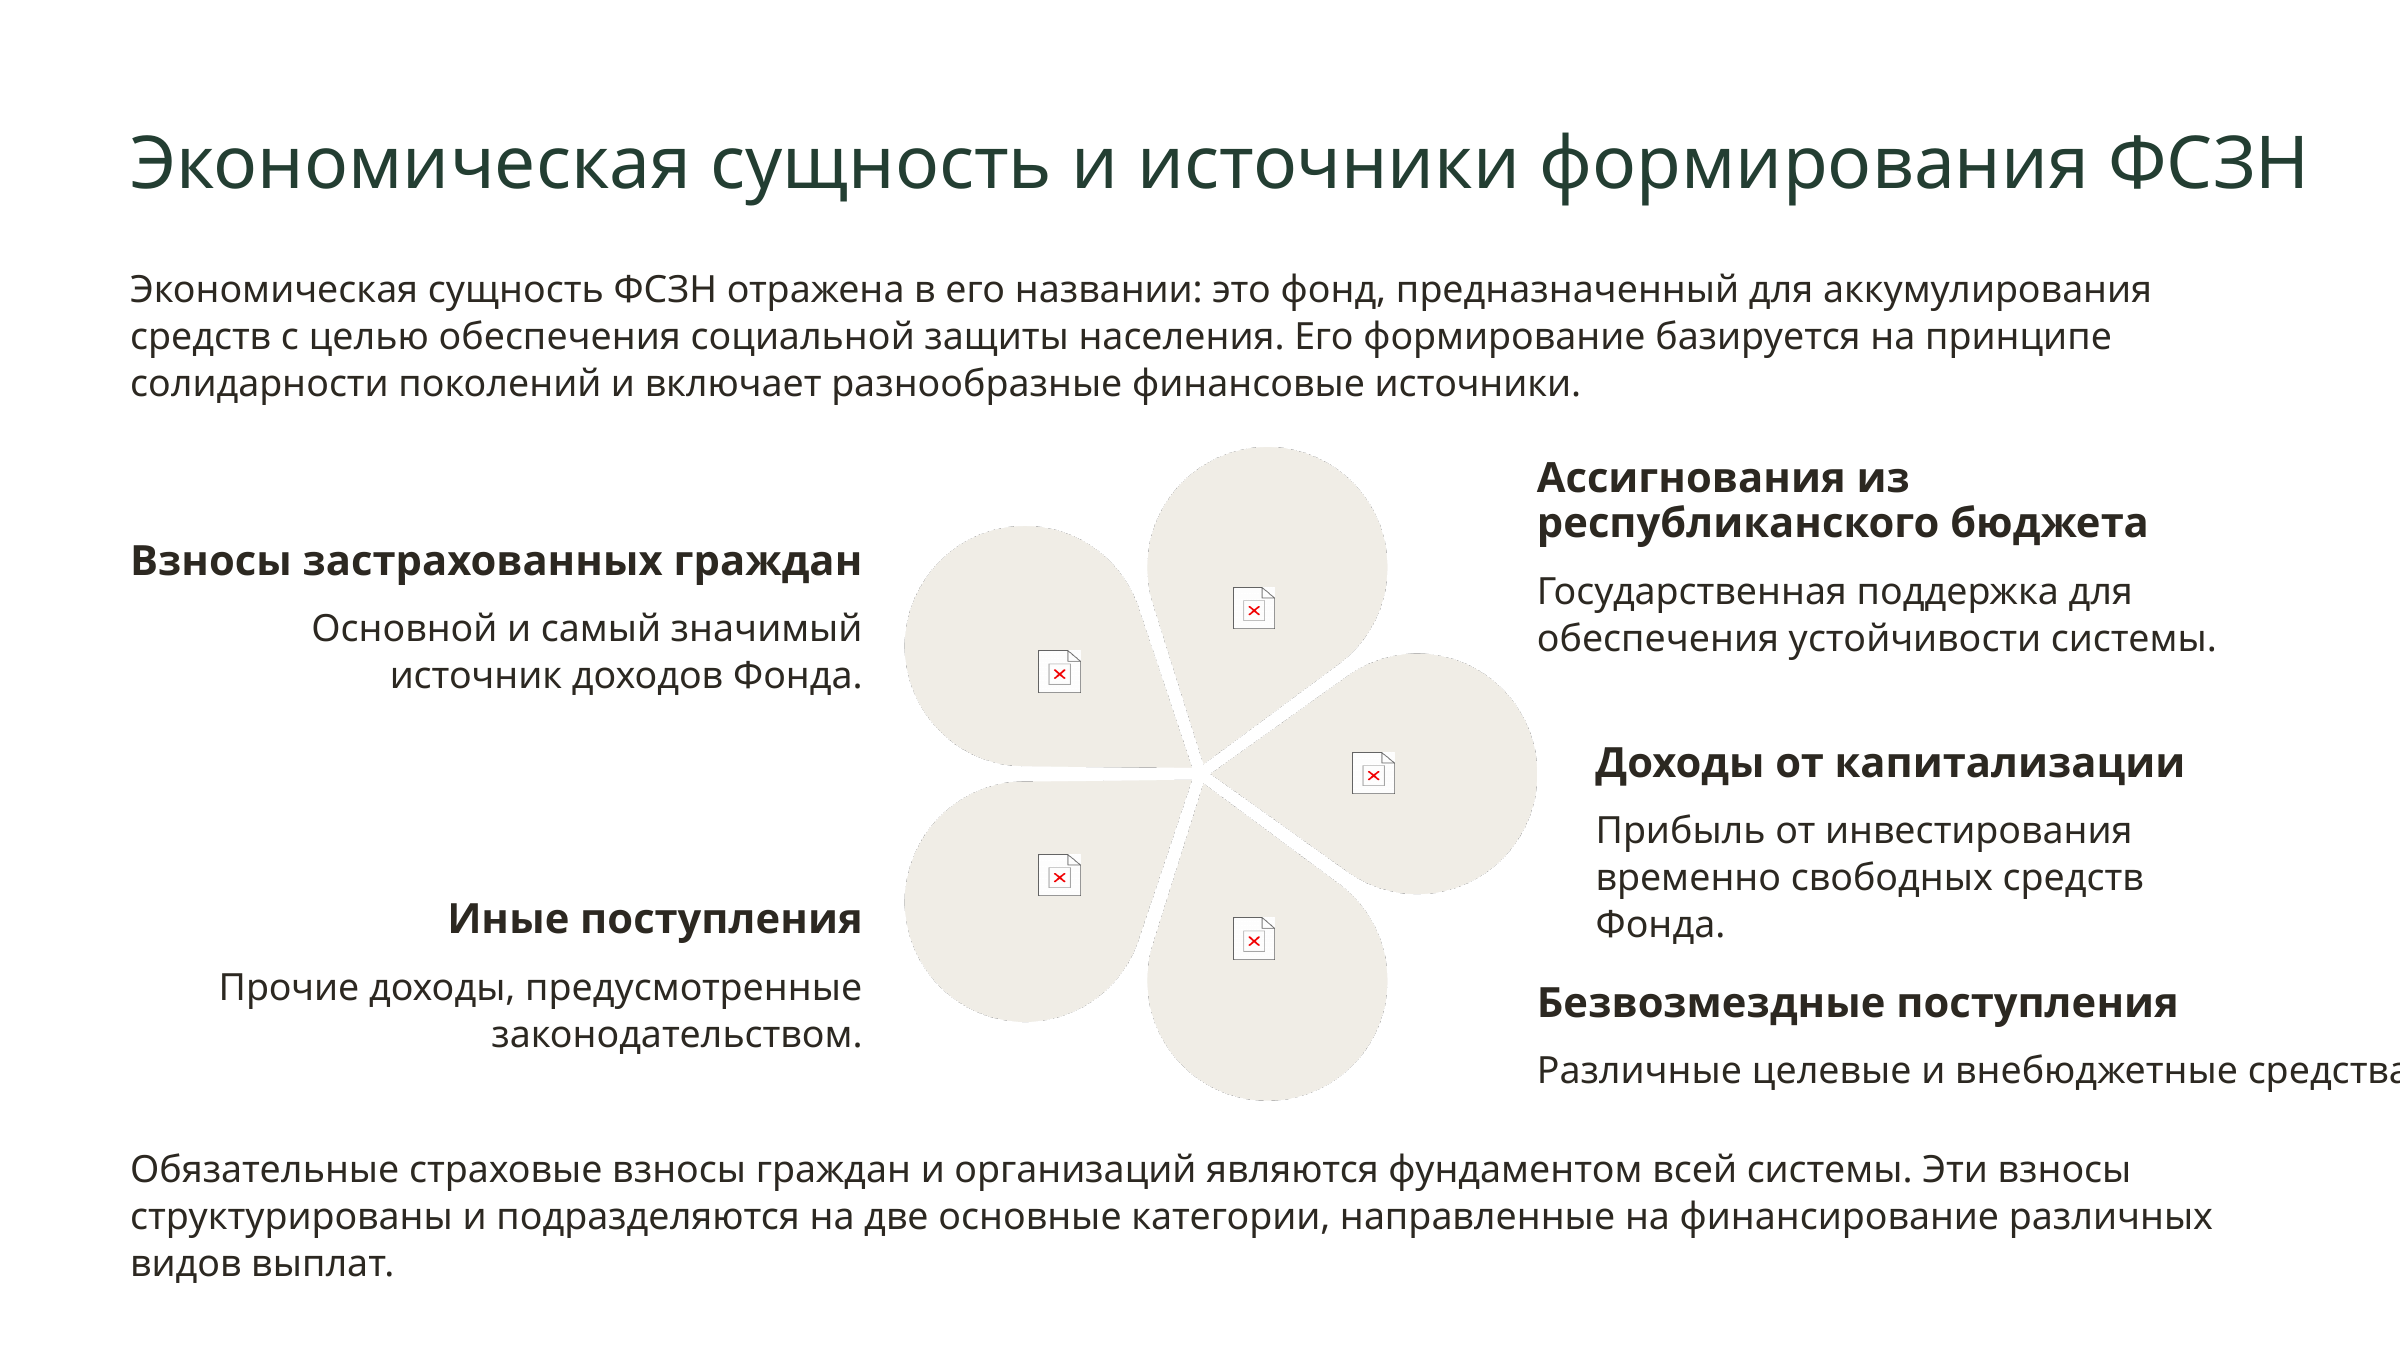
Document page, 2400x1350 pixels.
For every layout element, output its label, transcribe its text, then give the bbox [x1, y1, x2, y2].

text_box Обязательные страховые взносы граждан и организаций являются фундаментом всей системы. Эти взносы структурированы и подразделяются на две основные категории, направленные на финансирование различных видов выплат. [130, 1143, 2270, 1238]
text_box Взносы застрахованных граждан [291, 538, 862, 585]
text_box Прочие доходы, предусмотренные законодательством. [130, 960, 862, 1055]
picture [862, 436, 1537, 1111]
text_box Экономическая сущность и источники формирования ФСЗН [130, 112, 2242, 205]
text_box Основной и самый значимый источник доходов Фонда. [130, 601, 862, 696]
text_box Ассигнования из республиканского бюджета [1537, 455, 2270, 548]
text_box Экономическая сущность ФСЗН отражена в его названии: это фонд, предназначенный для аккумулирования средств с целью обеспечения социальной защиты населения. Его формирование базируется на принципе солидарности поколений и включает разнообразные финансовые источники. [130, 262, 2270, 404]
text_box Государственная поддержка для обеспечения устойчивости системы. [1537, 564, 2270, 659]
text_box Различные целевые и внебюджетные средства. [1537, 1044, 2270, 1092]
text_box Безвозмездные поступления [1537, 980, 2040, 1027]
text_box Доходы от капитализации [1595, 741, 2049, 787]
text_box Прибыль от инвестирования временно свободных средств Фонда. [1595, 804, 2270, 899]
text_box Иные поступления [496, 897, 862, 944]
